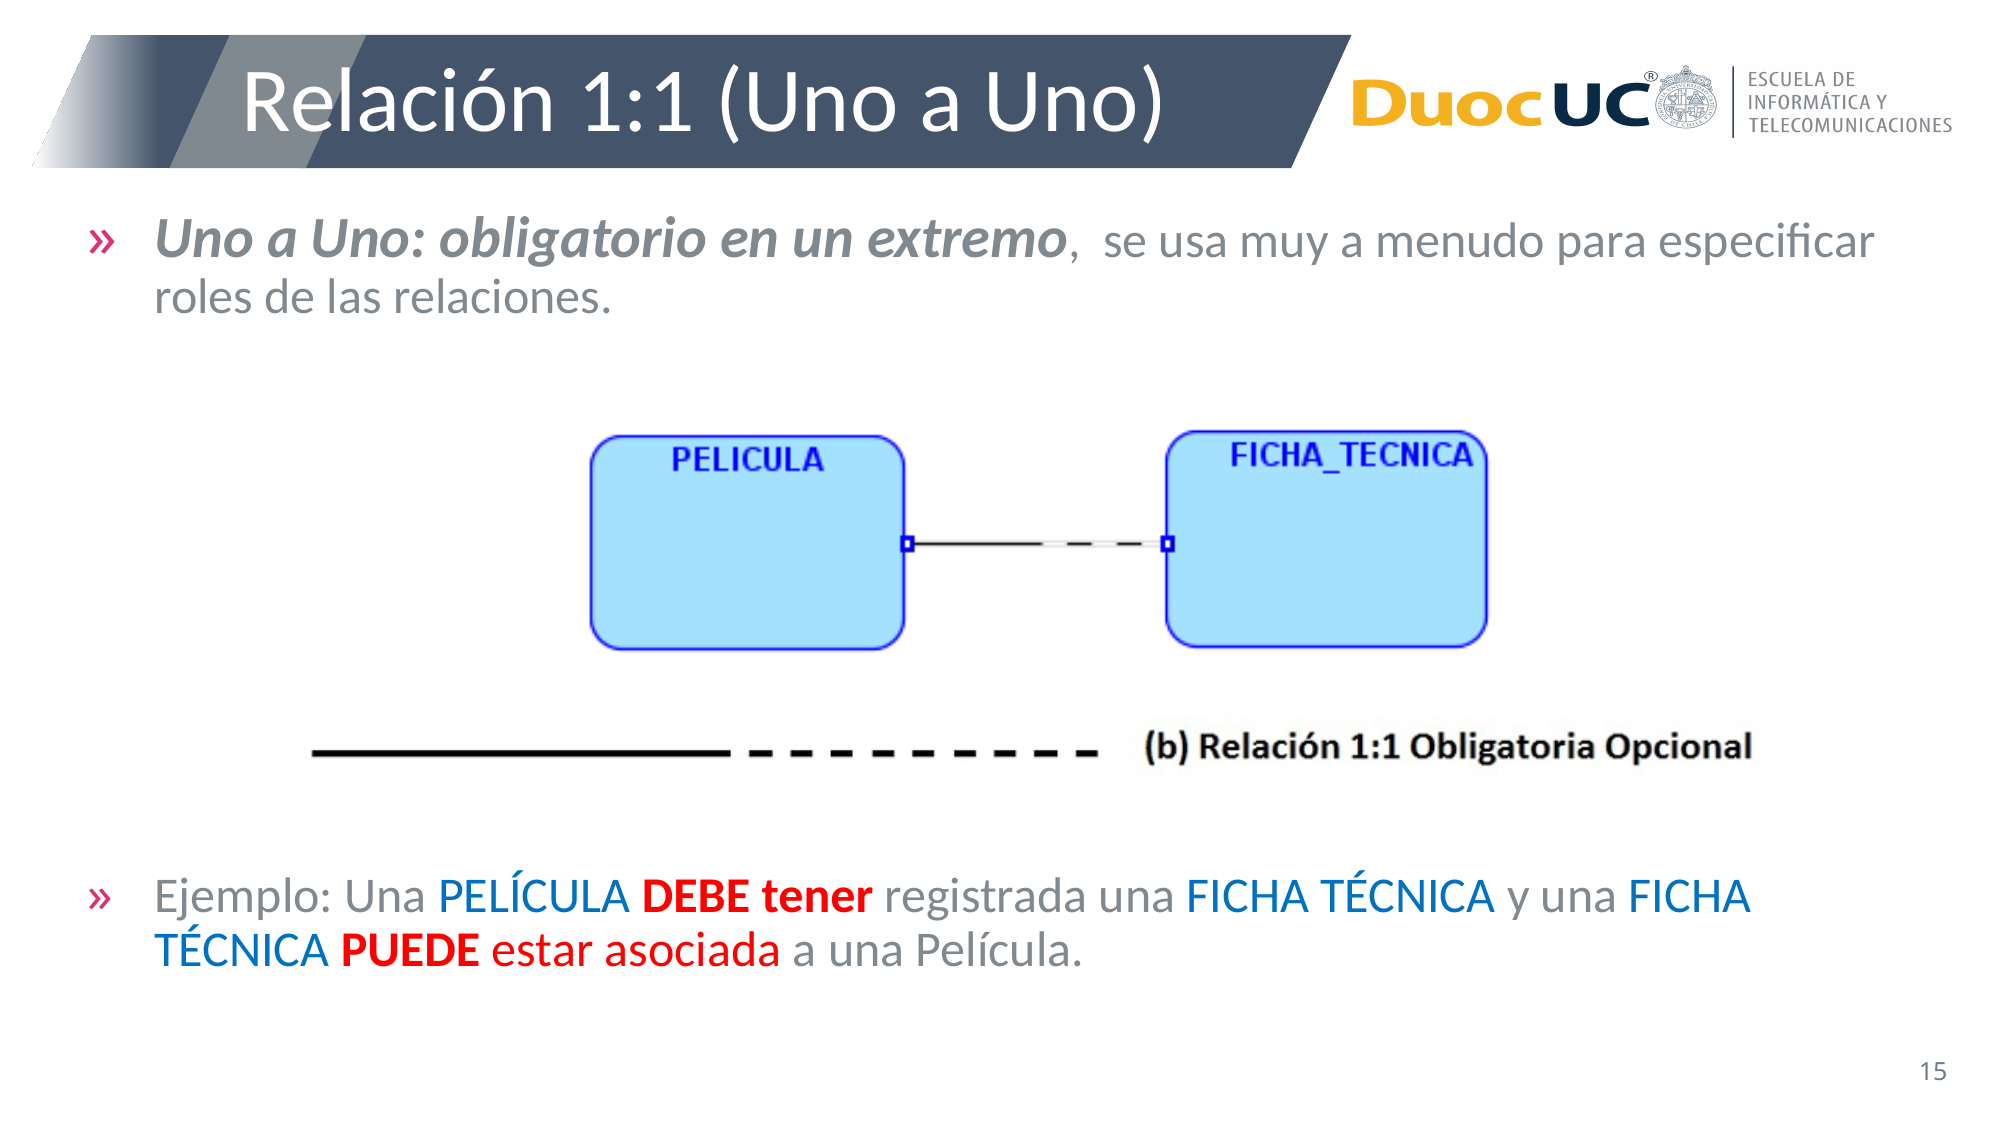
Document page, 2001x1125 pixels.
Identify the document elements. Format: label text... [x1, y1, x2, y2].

picture [279, 694, 1774, 811]
picture [1351, 63, 1953, 140]
picture [581, 419, 1517, 663]
title Relación 1:1 (Uno a Uno) [226, 34, 1324, 169]
list Uno a Uno: obligatorio en un extremo, se usa muy a menudo para especificar roles de las relaciones. Ejemplo: Una PELÍCULA DEBE tener registrada una FICHA TÉCNICA y una FICHA TÉCNICA PUEDE estar asociada a una Película. [64, 199, 1936, 1043]
